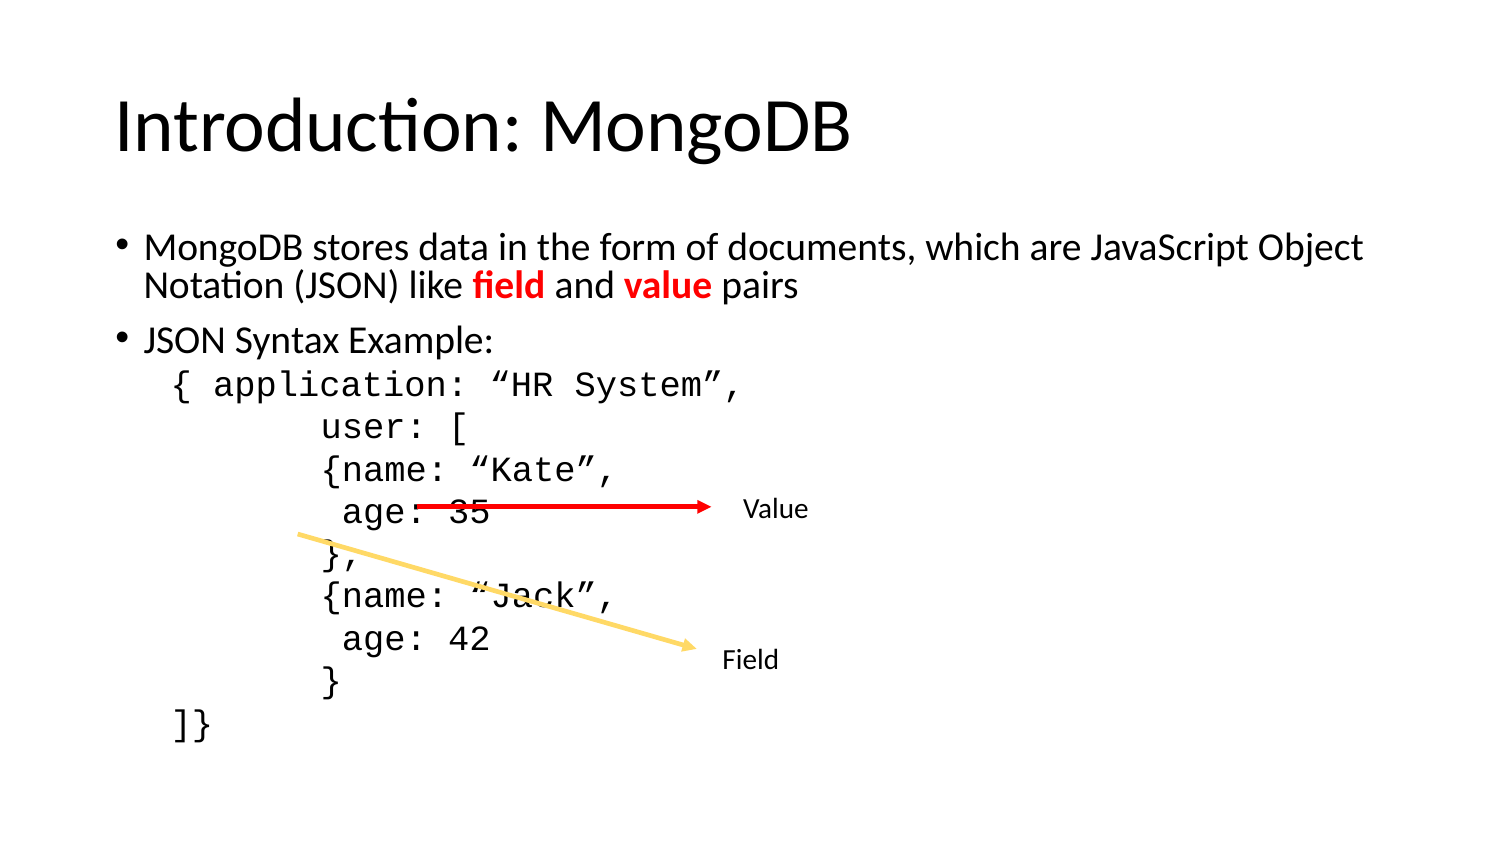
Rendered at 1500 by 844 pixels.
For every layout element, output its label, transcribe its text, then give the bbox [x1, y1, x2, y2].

title Introduction: MongoDB [103, 44, 1397, 208]
list MongoDB stores data in the form of documents, which are JavaScript Object Notation (JSON) like field and value pairs JSON Syntax Example: { application: “HR System”, user: [ {name: “Kate”, age: 35 }, {name: “Jack”, age: 42 } ]} [103, 224, 1397, 760]
text_box Value [731, 484, 874, 530]
text_box Field [711, 634, 854, 681]
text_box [297, 533, 697, 650]
